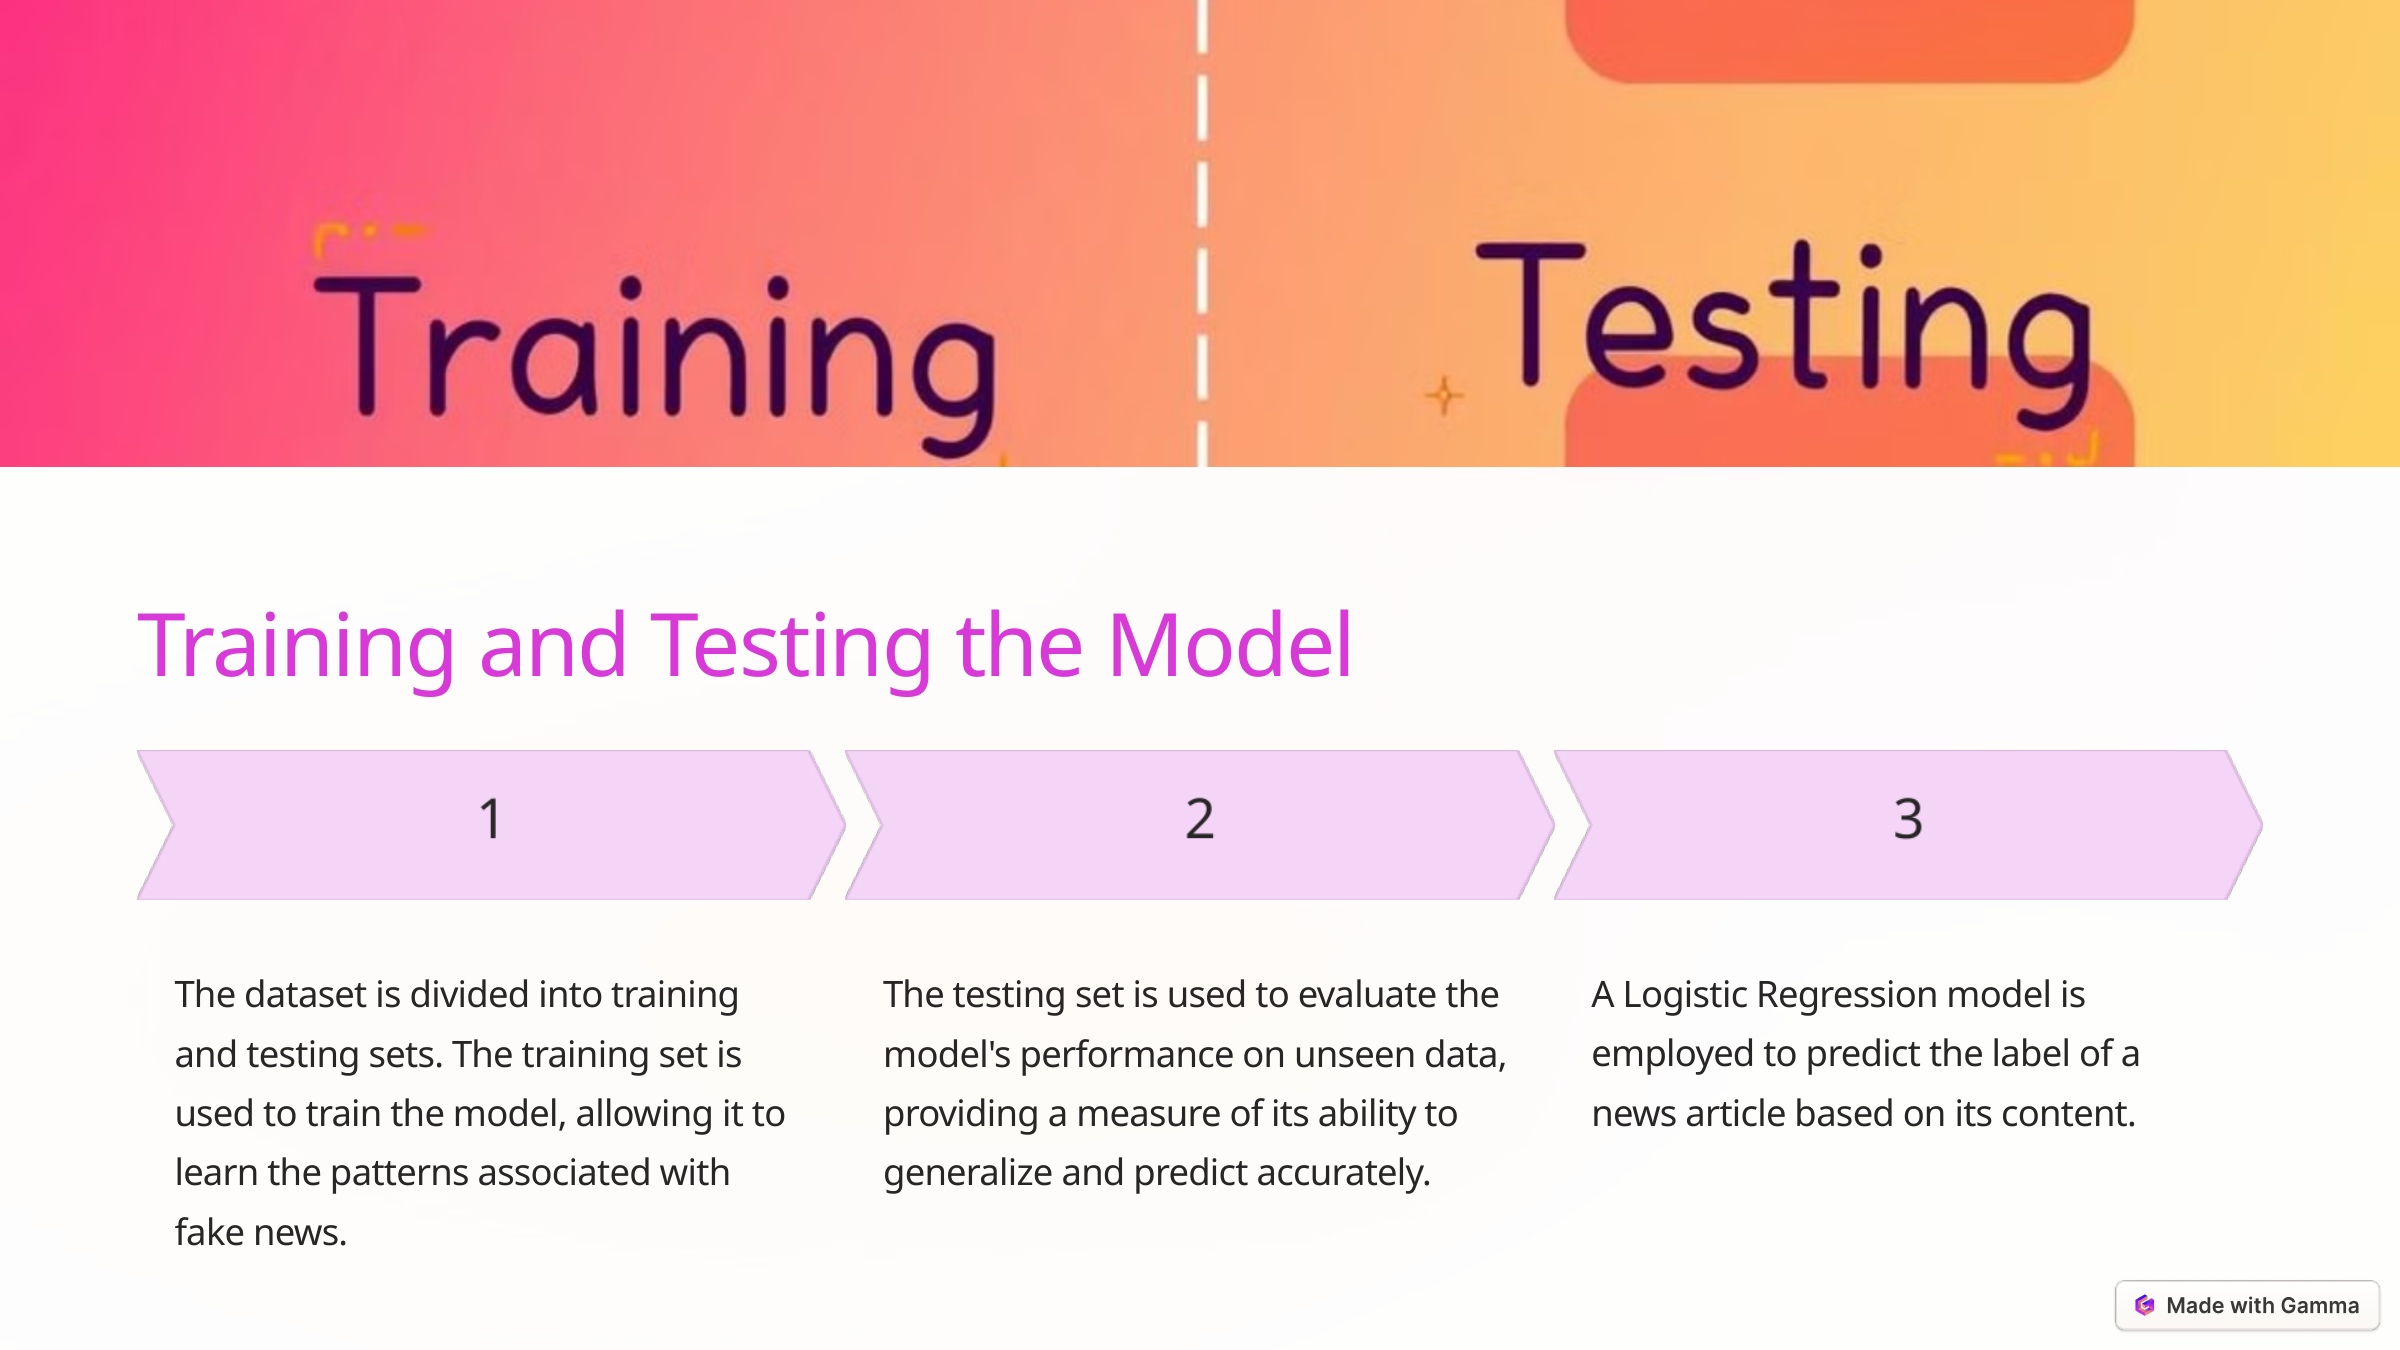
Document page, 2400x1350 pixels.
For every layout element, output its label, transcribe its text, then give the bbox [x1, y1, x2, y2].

picture [2106, 1271, 2389, 1339]
text_box The dataset is divided into training and testing sets. The training set is used to train the model, allowing it to learn the patterns associated with fake news. [174, 955, 809, 1195]
text_box Training and Testing the Model [137, 584, 1320, 695]
picture [0, 0, 2400, 467]
text_box The testing set is used to evaluate the model's performance on unseen data, providing a measure of its ability to generalize and predict accurately. [883, 955, 1517, 1195]
text_box A Logistic Regression model is employed to predict the label of a news article based on its content. [1591, 955, 2226, 1135]
picture [137, 750, 2263, 900]
